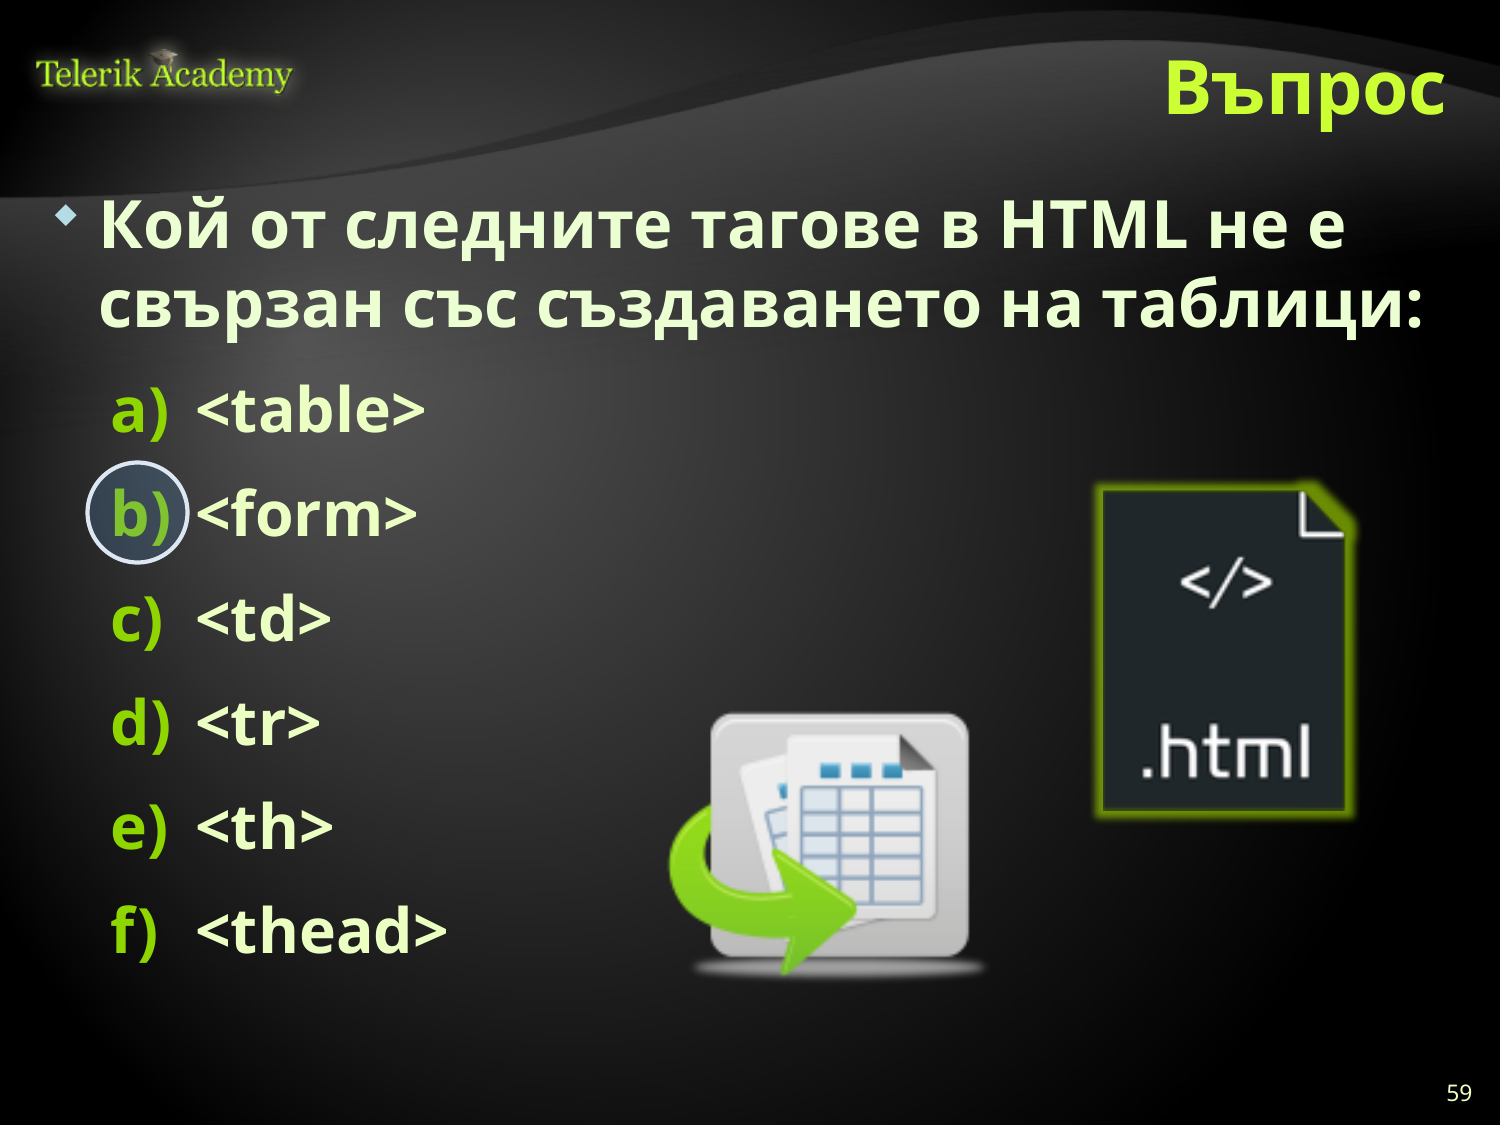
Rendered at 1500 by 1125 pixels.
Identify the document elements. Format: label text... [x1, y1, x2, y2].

text_box [85, 460, 190, 565]
title Въпрос [300, 12, 1463, 163]
list Кой от следните тагове в HTML не е свързан със създаването на таблици: <table> <form> <td> <tr> <th> <thead> [37, 174, 1463, 1100]
picture [0, 0, 1500, 1125]
slide_number 59 [1412, 1074, 1488, 1113]
